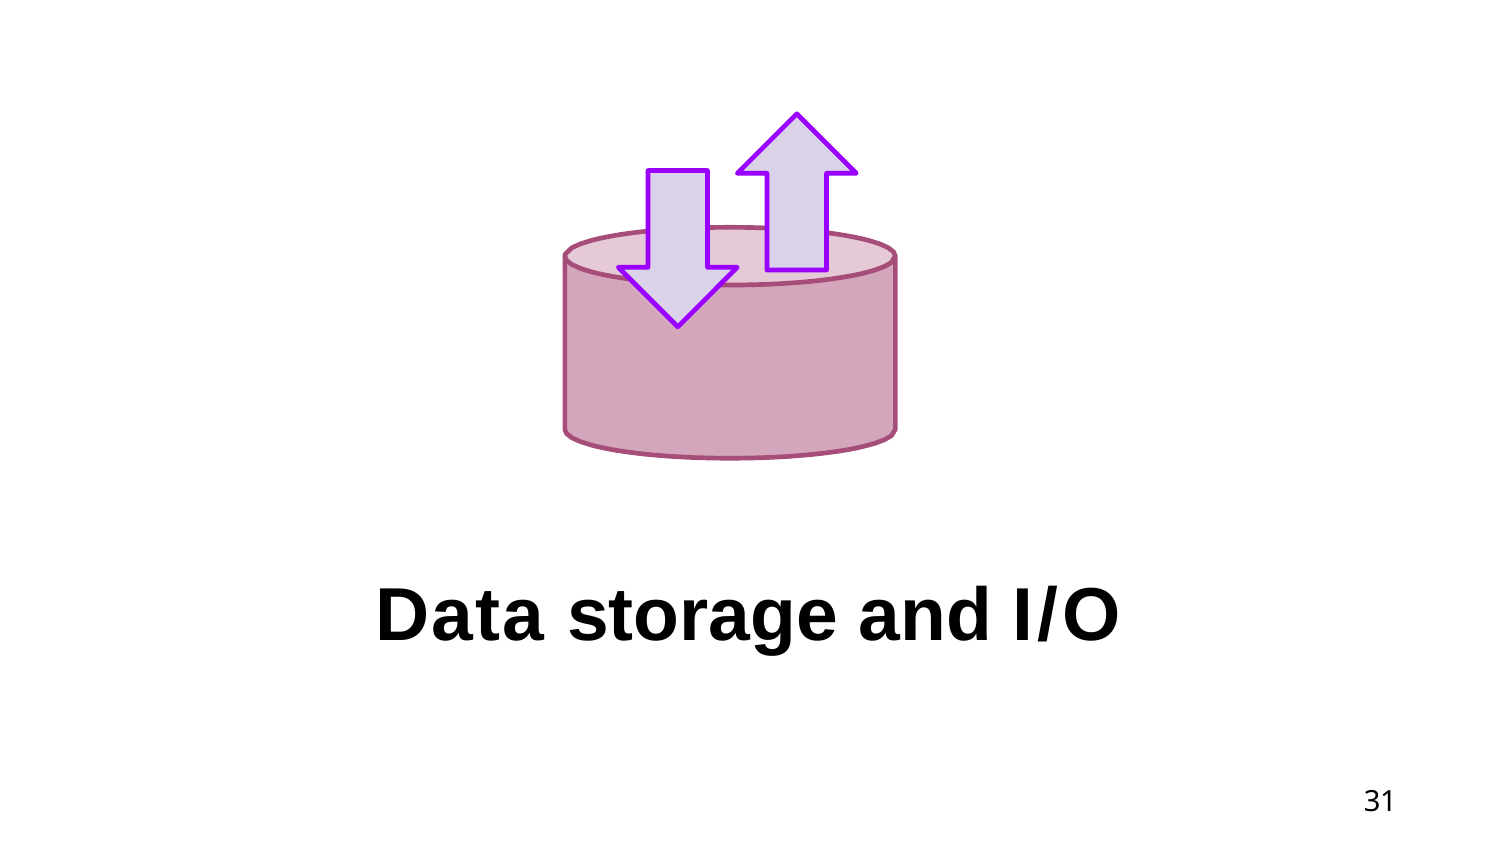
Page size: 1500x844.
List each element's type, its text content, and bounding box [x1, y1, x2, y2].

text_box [562, 111, 898, 461]
slide_number 31 [1059, 559, 1397, 844]
text_box Data storage and I/O [373, 563, 1059, 656]
